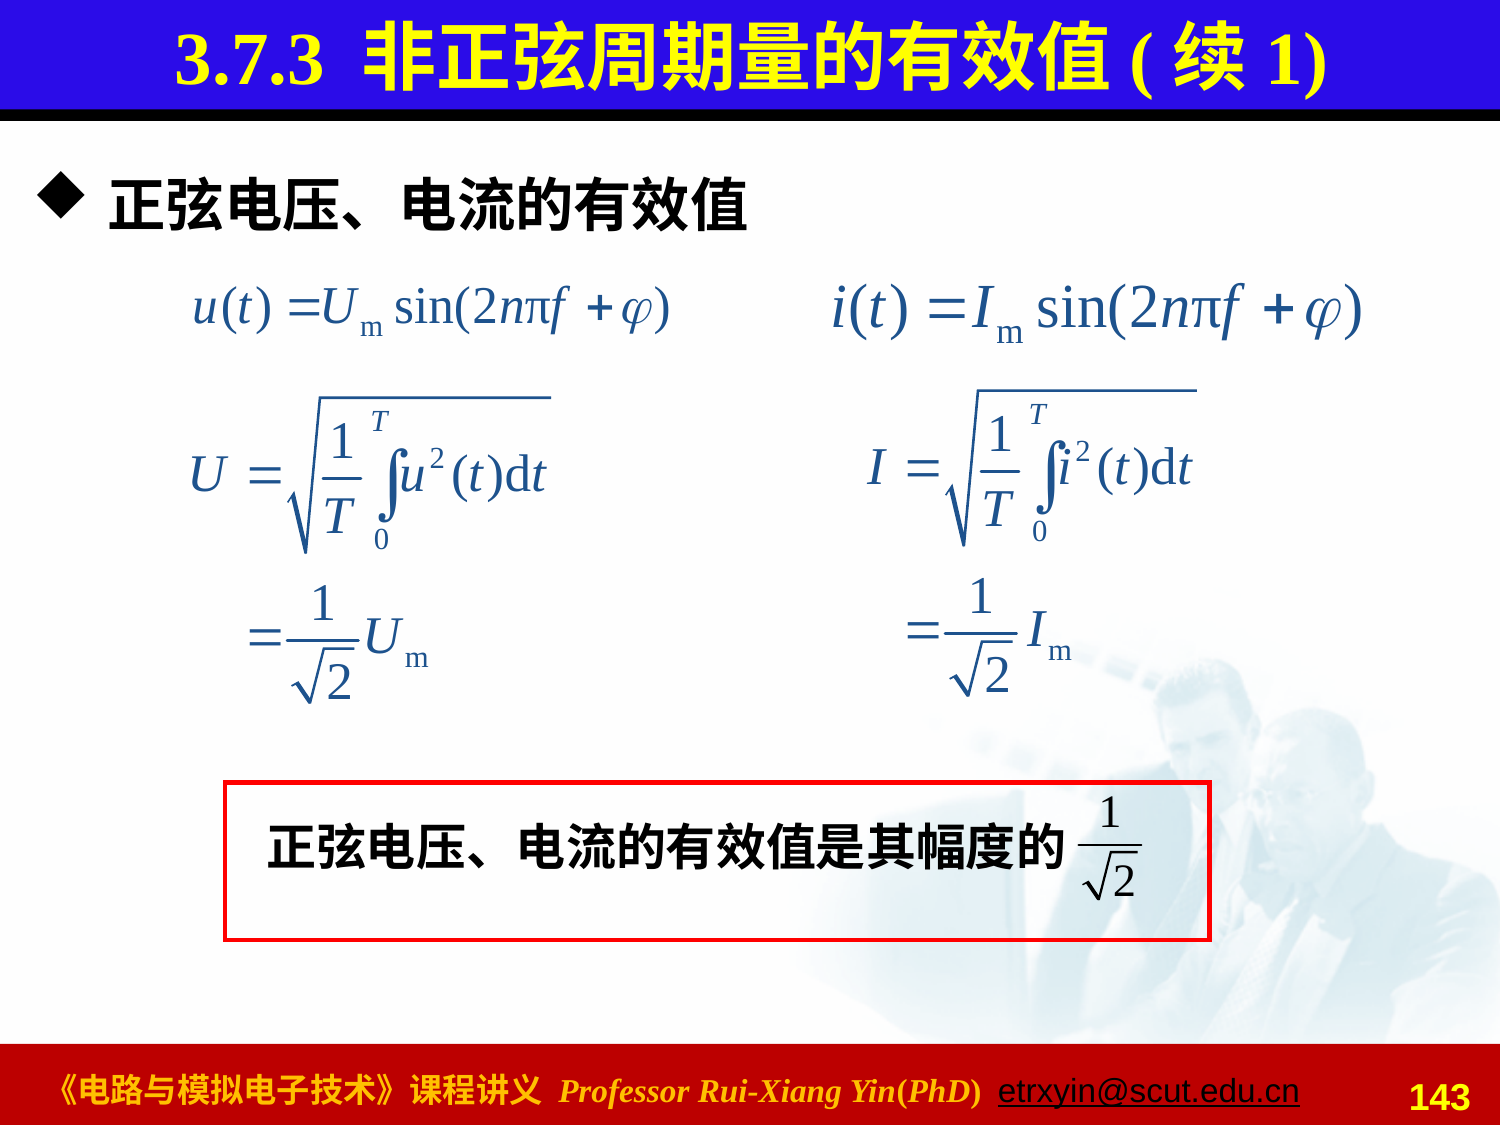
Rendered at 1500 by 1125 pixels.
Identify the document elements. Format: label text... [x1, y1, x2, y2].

text_box [224, 782, 1210, 940]
title 3.7.3 非正弦周期量的有效值(续1) [0, 0, 1500, 110]
list 正弦电压、电流的有效值 [17, 125, 1477, 1035]
picture [0, 121, 1500, 1043]
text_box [184, 386, 557, 711]
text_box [822, 264, 1369, 356]
slide_number 143 [1344, 1065, 1486, 1113]
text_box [246, 783, 1153, 912]
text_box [857, 379, 1204, 704]
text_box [186, 269, 675, 347]
